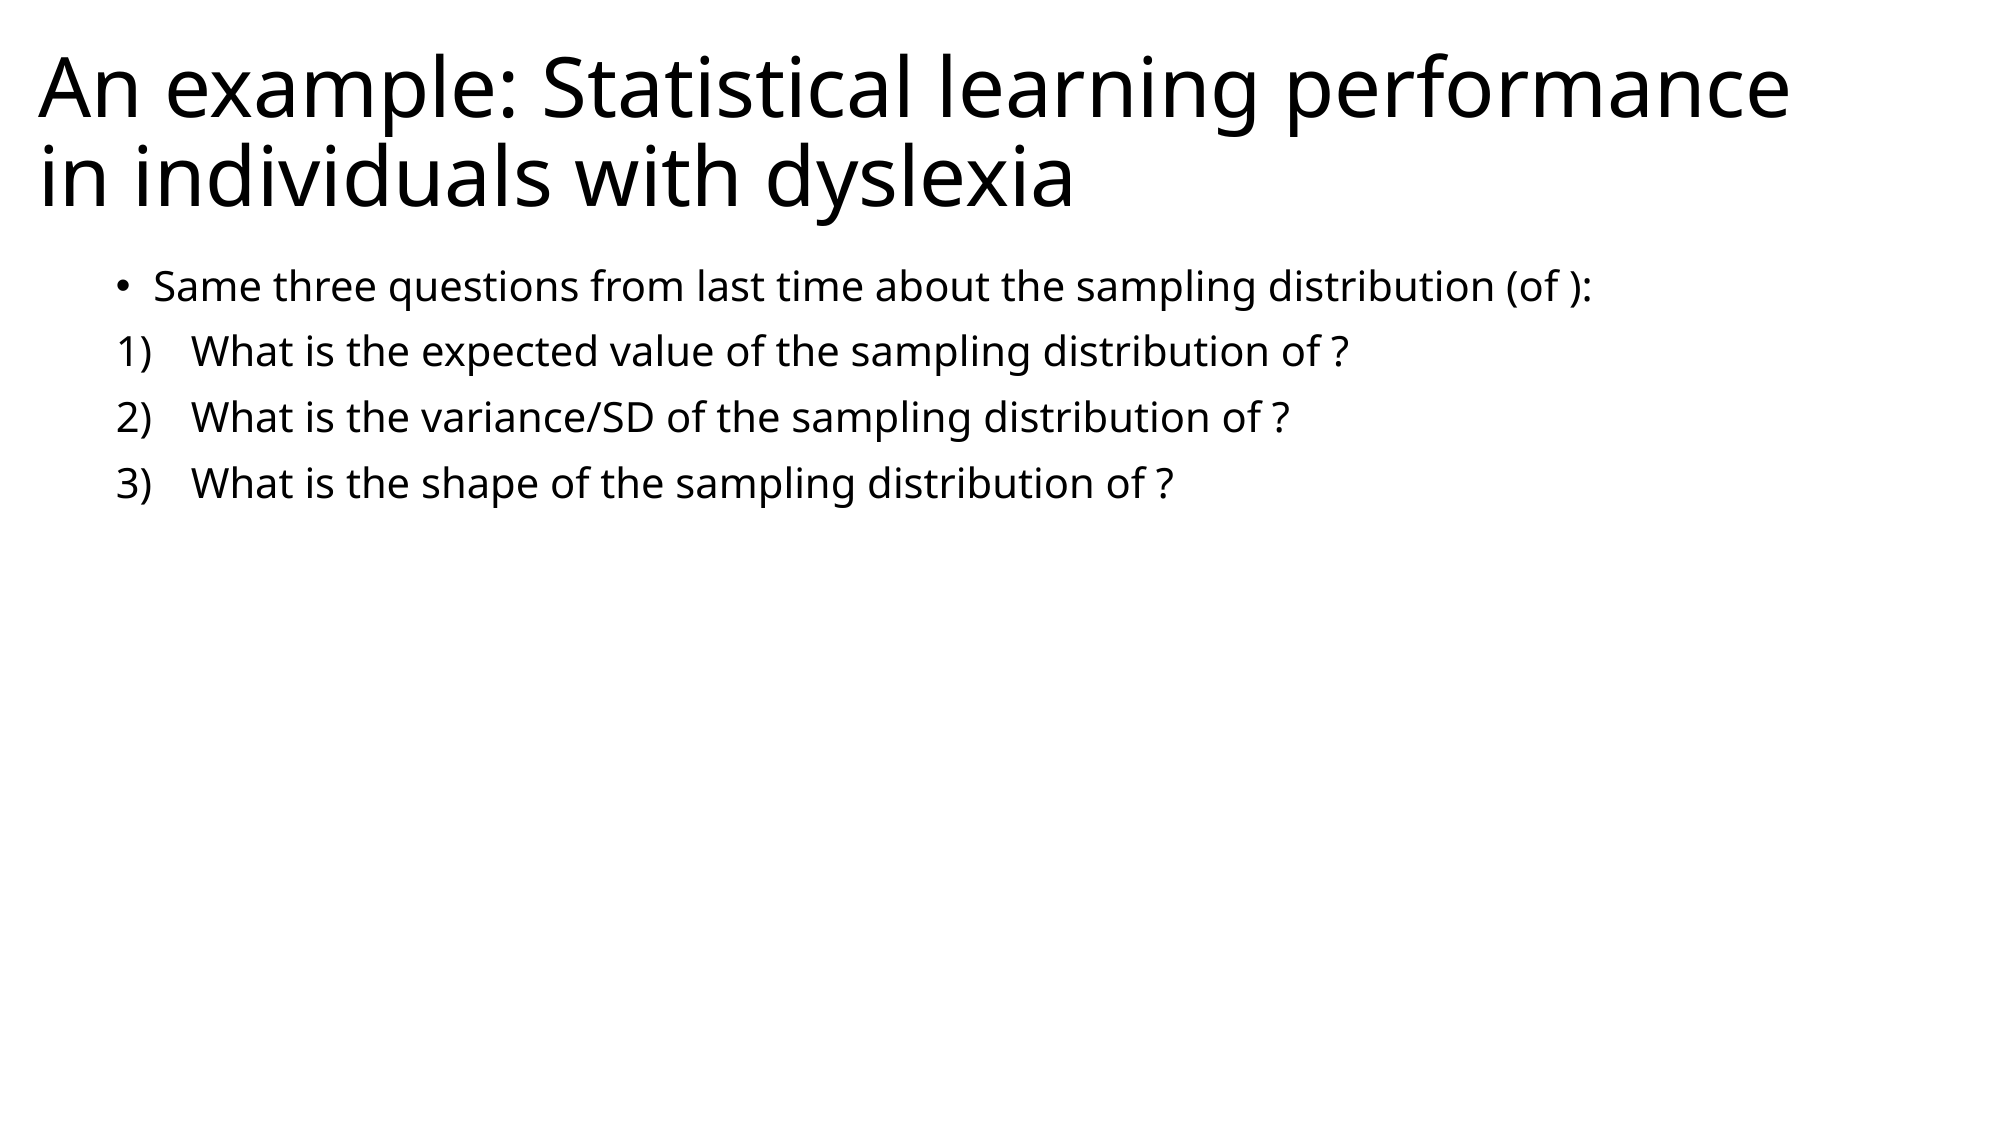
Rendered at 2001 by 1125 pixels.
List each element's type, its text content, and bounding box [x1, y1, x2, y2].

title An example: Statistical learning performance in individuals with dyslexia [23, 26, 1863, 244]
